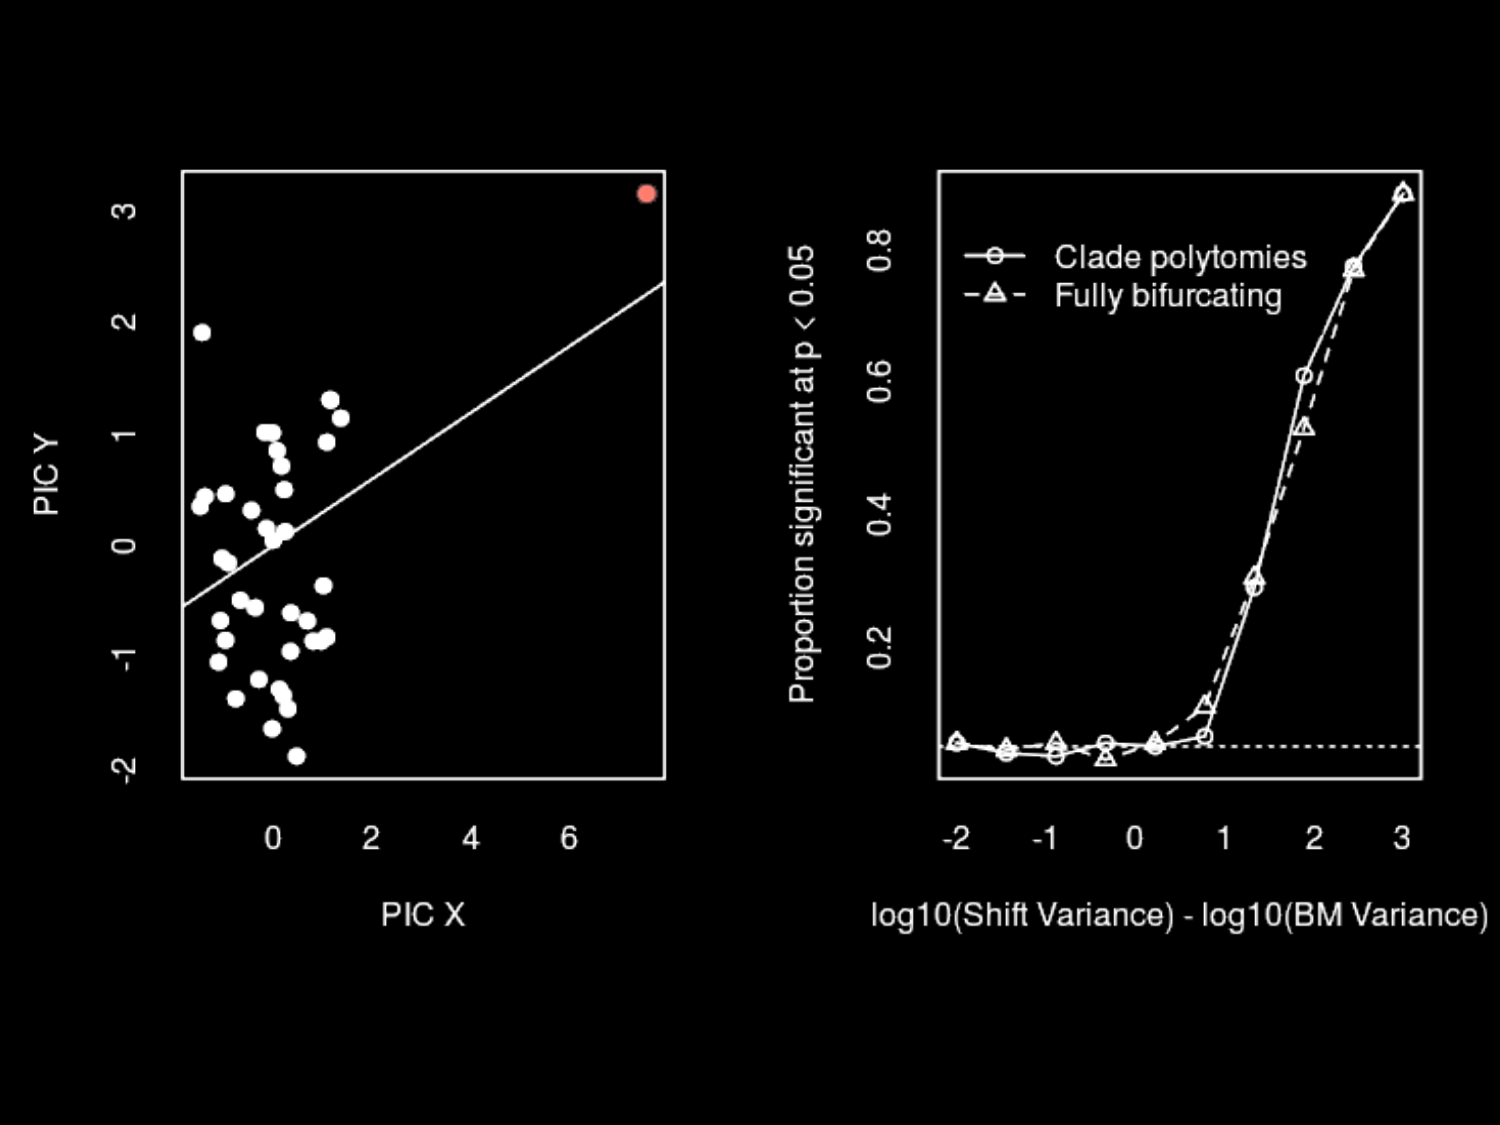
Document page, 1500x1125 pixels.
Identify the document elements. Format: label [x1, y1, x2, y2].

list [0, 162, 1500, 973]
